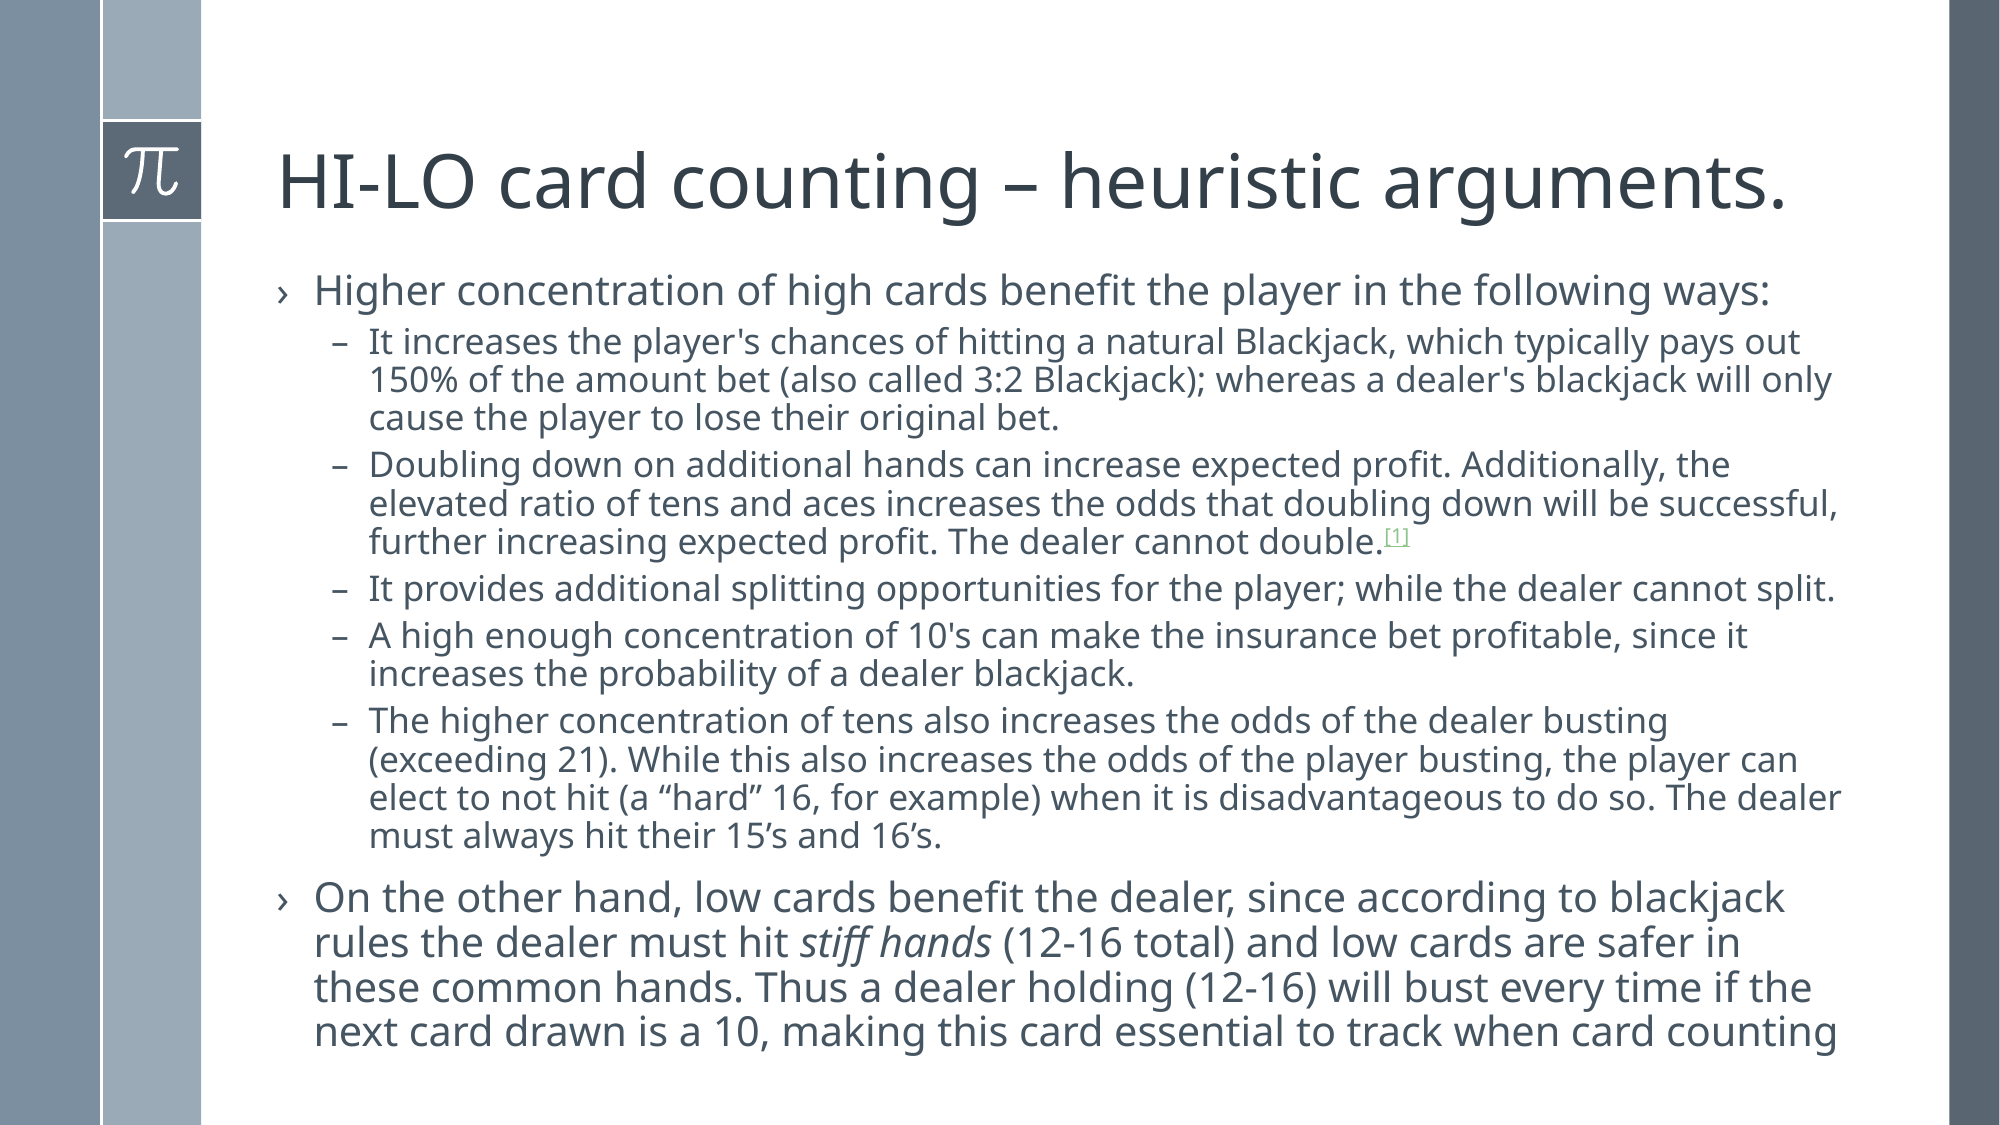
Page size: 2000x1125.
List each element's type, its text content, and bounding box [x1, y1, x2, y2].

title HI-LO card counting – heuristic arguments. [261, 29, 1867, 233]
list Higher concentration of high cards benefit the player in the following ways: It increases the player's chances of hitting a natural Blackjack, which typically pays out 150% of the amount bet (also called 3:2 Blackjack); whereas a dealer's blackjack will only cause the player to lose their original bet. Doubling down on additional hands can increase expected profit. Additionally, the elevated ratio of tens and aces increases the odds that doubling down will be successful, further increasing expected profit. The dealer cannot double.[1] It provides additional splitting opportunities for the player; while the dealer cannot split. A high enough concentration of 10's can make the insurance bet profitable, since it increases the probability of a dealer blackjack. The higher concentration of tens also increases the odds of the dealer busting (exceeding 21). While this also increases the odds of the player busting, the player can elect to not hit (a “hard” 16, for example) when it is disadvantageous to do so. The dealer must always hit their 15’s and 16’s. On the other hand, low cards benefit the dealer, since according to blackjack rules the dealer must hit stiff hands (12-16 total) and low cards are safer in these common hands. Thus a dealer holding (12-16) will bust every time if the next card drawn is a 10, making this card essential to track when card counting [261, 262, 1867, 1106]
